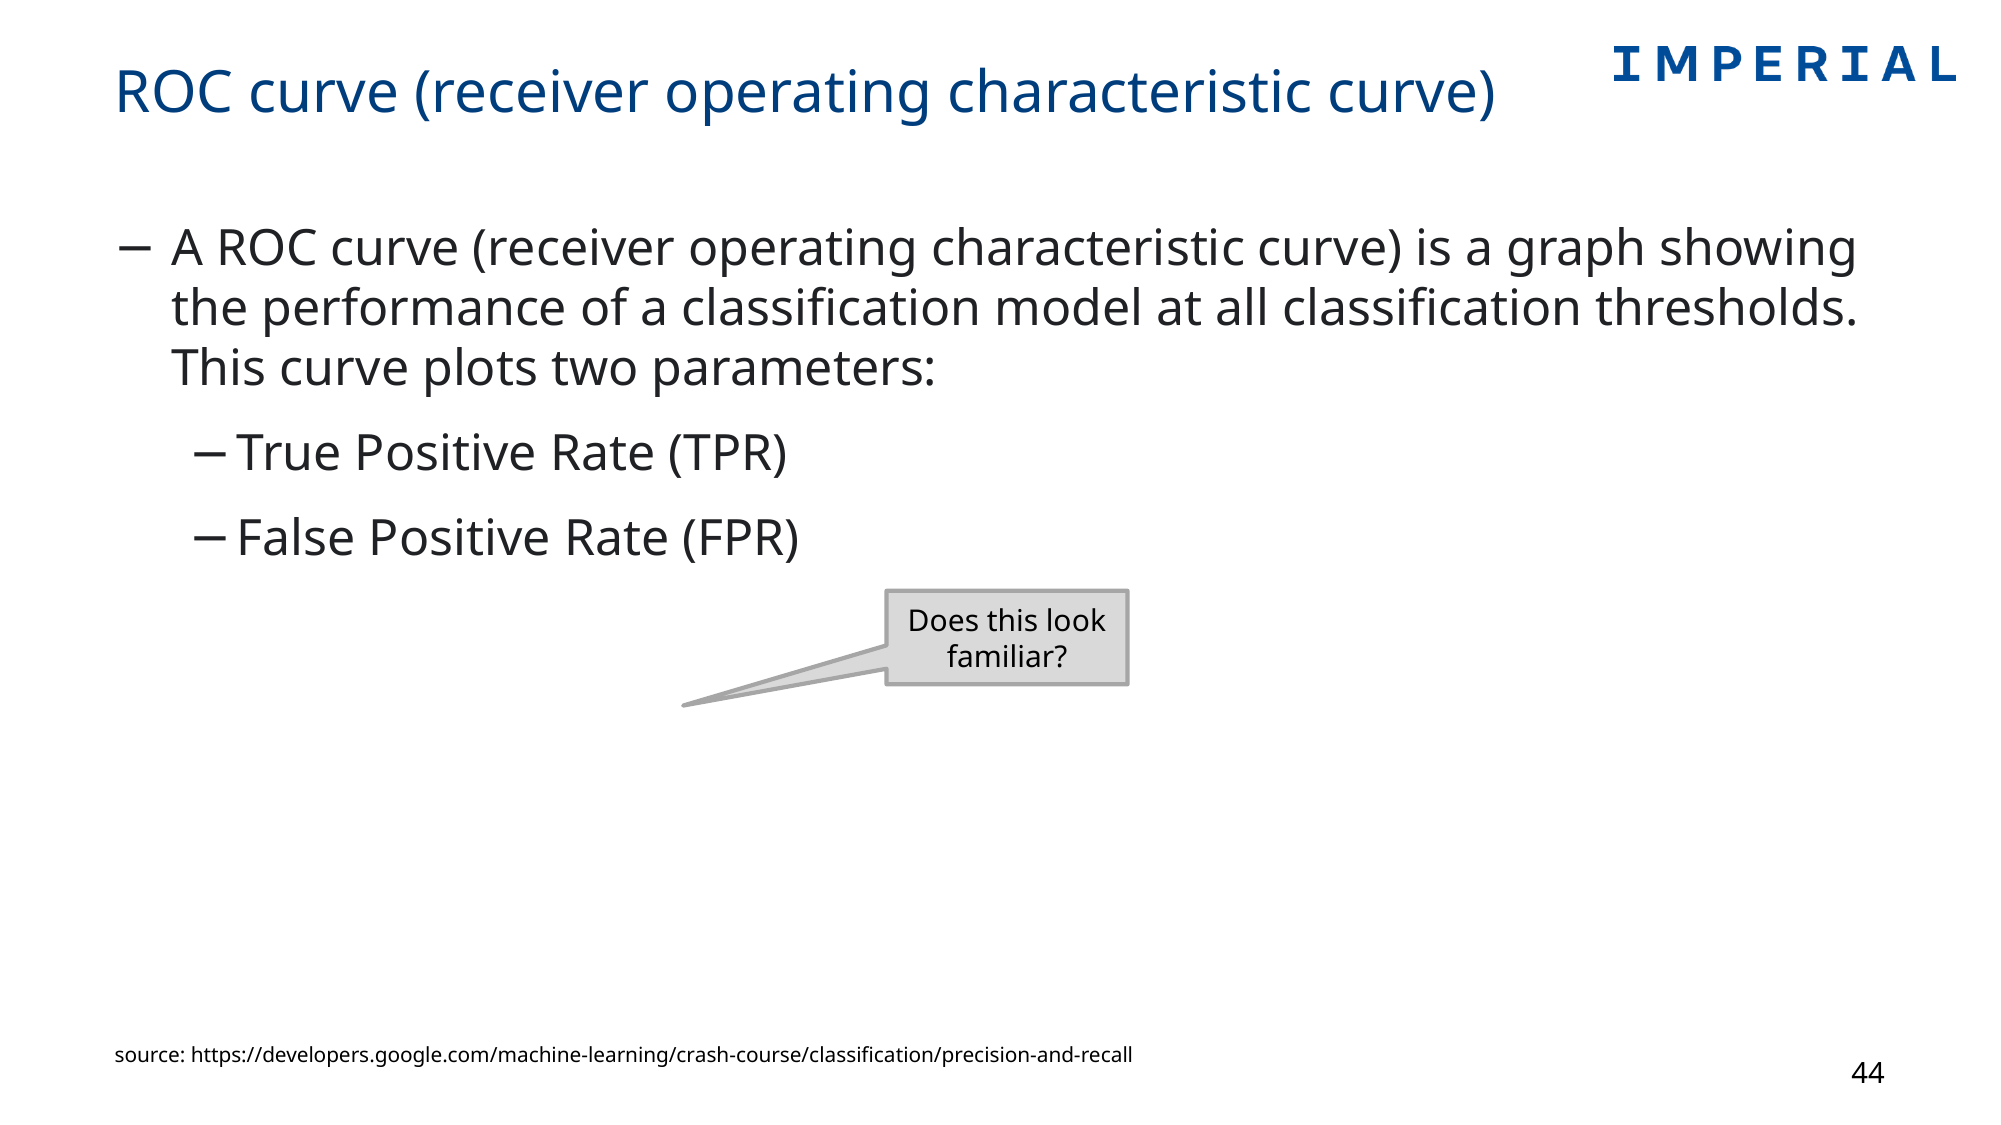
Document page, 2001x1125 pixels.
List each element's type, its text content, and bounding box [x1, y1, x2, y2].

picture [1900, 46, 1956, 81]
text_box source: https://developers.google.com/machine-learning/crash-course/classification/precision-and-recall [99, 1034, 1319, 1075]
list A ROC curve (receiver operating characteristic curve) is a graph showing the performance of a classification model at all classification thresholds. This curve plots two parameters: True Positive Rate (TPR) False Positive Rate (FPR) [99, 208, 1900, 1024]
slide_number 44 [1433, 1046, 1901, 1103]
title ROC curve (receiver operating characteristic curve) [99, 0, 1900, 184]
text_box Does this look familiar? [681, 588, 1130, 708]
